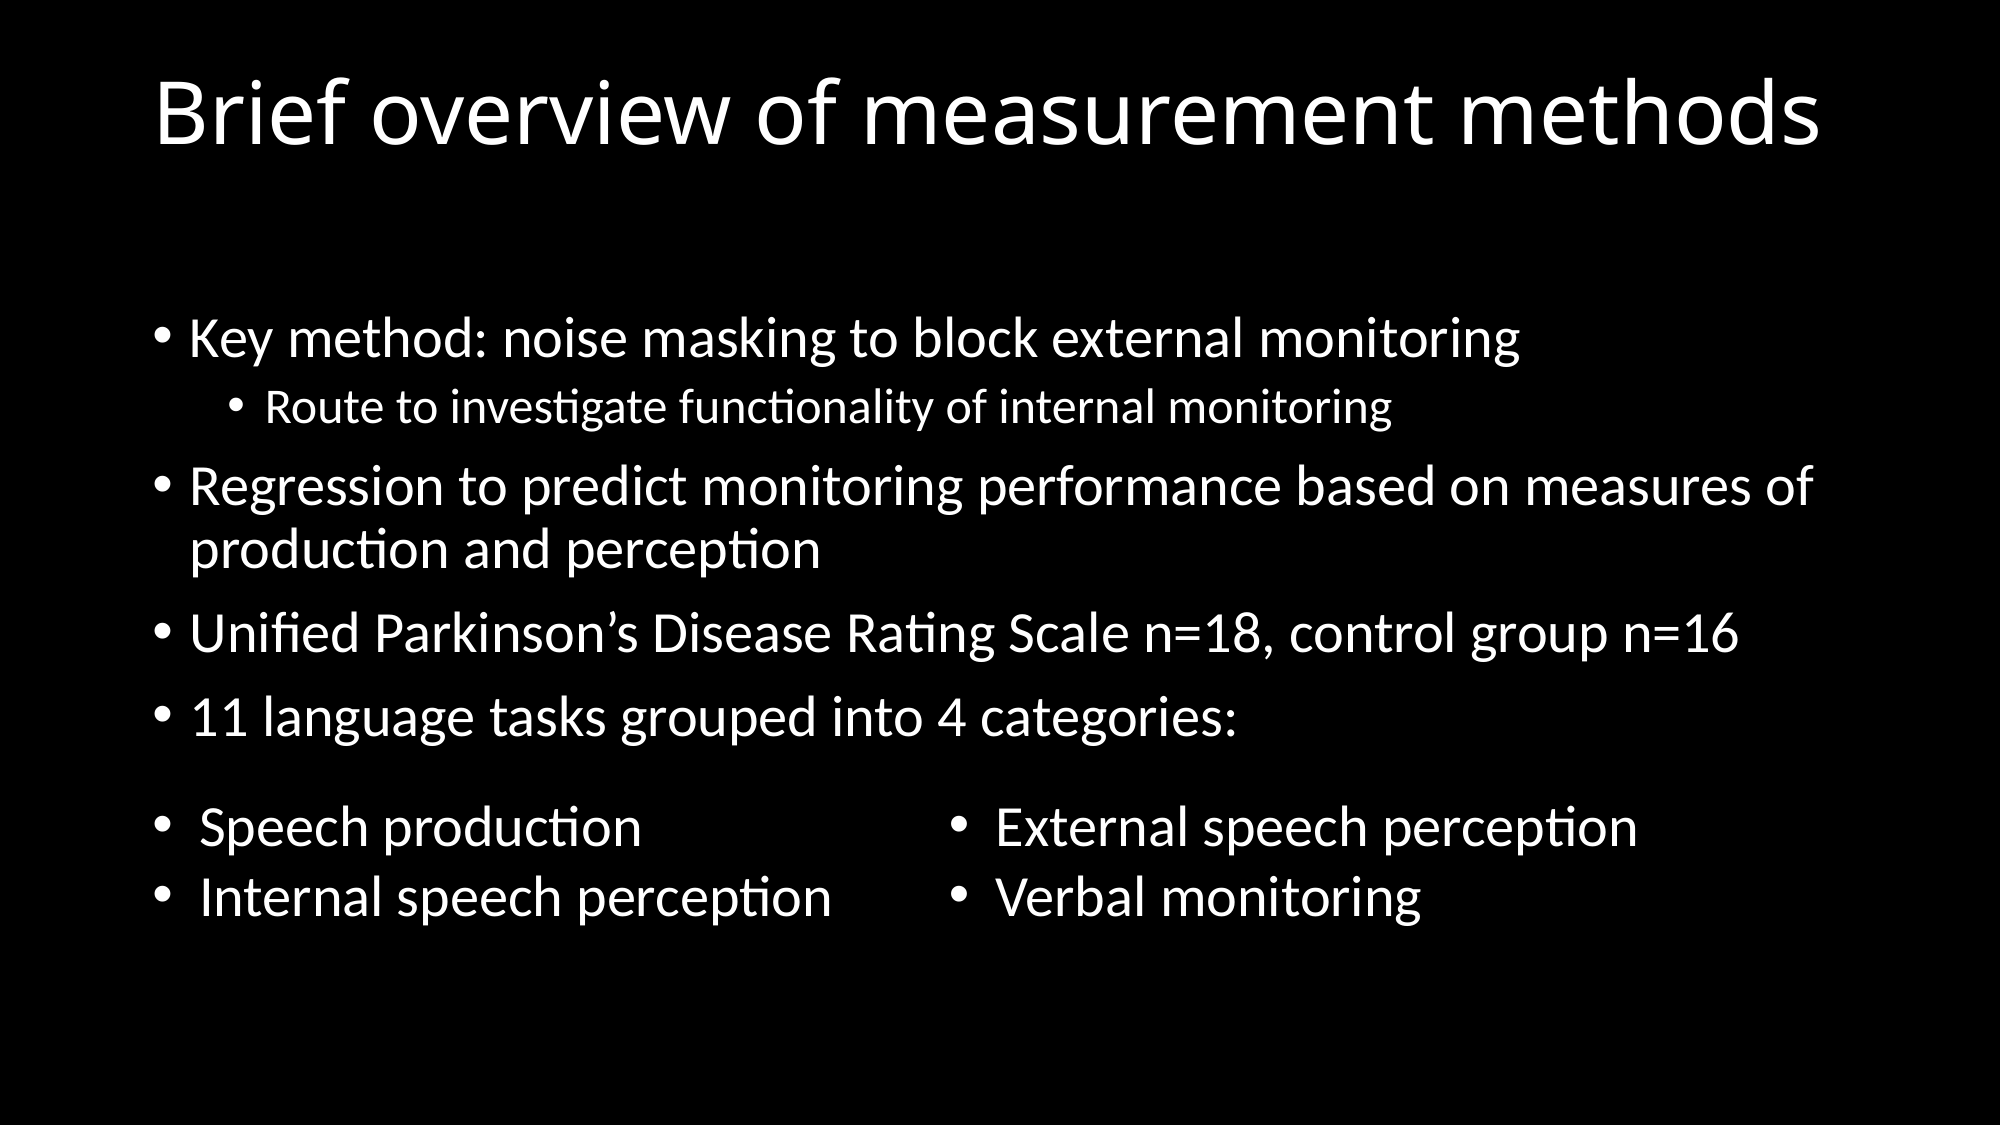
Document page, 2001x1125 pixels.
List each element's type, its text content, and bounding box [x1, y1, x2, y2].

text_box Speech production Internal speech perception External speech perception Verbal monitoring [137, 780, 1760, 982]
list Key method: noise masking to block external monitoring Route to investigate functionality of internal monitoring Regression to predict monitoring performance based on measures of production and perception Unified Parkinson’s Disease Rating Scale n=18, control group n=16 11 language tasks grouped into 4 categories: [137, 299, 1863, 781]
title Brief overview of measurement methods [137, 59, 1863, 278]
